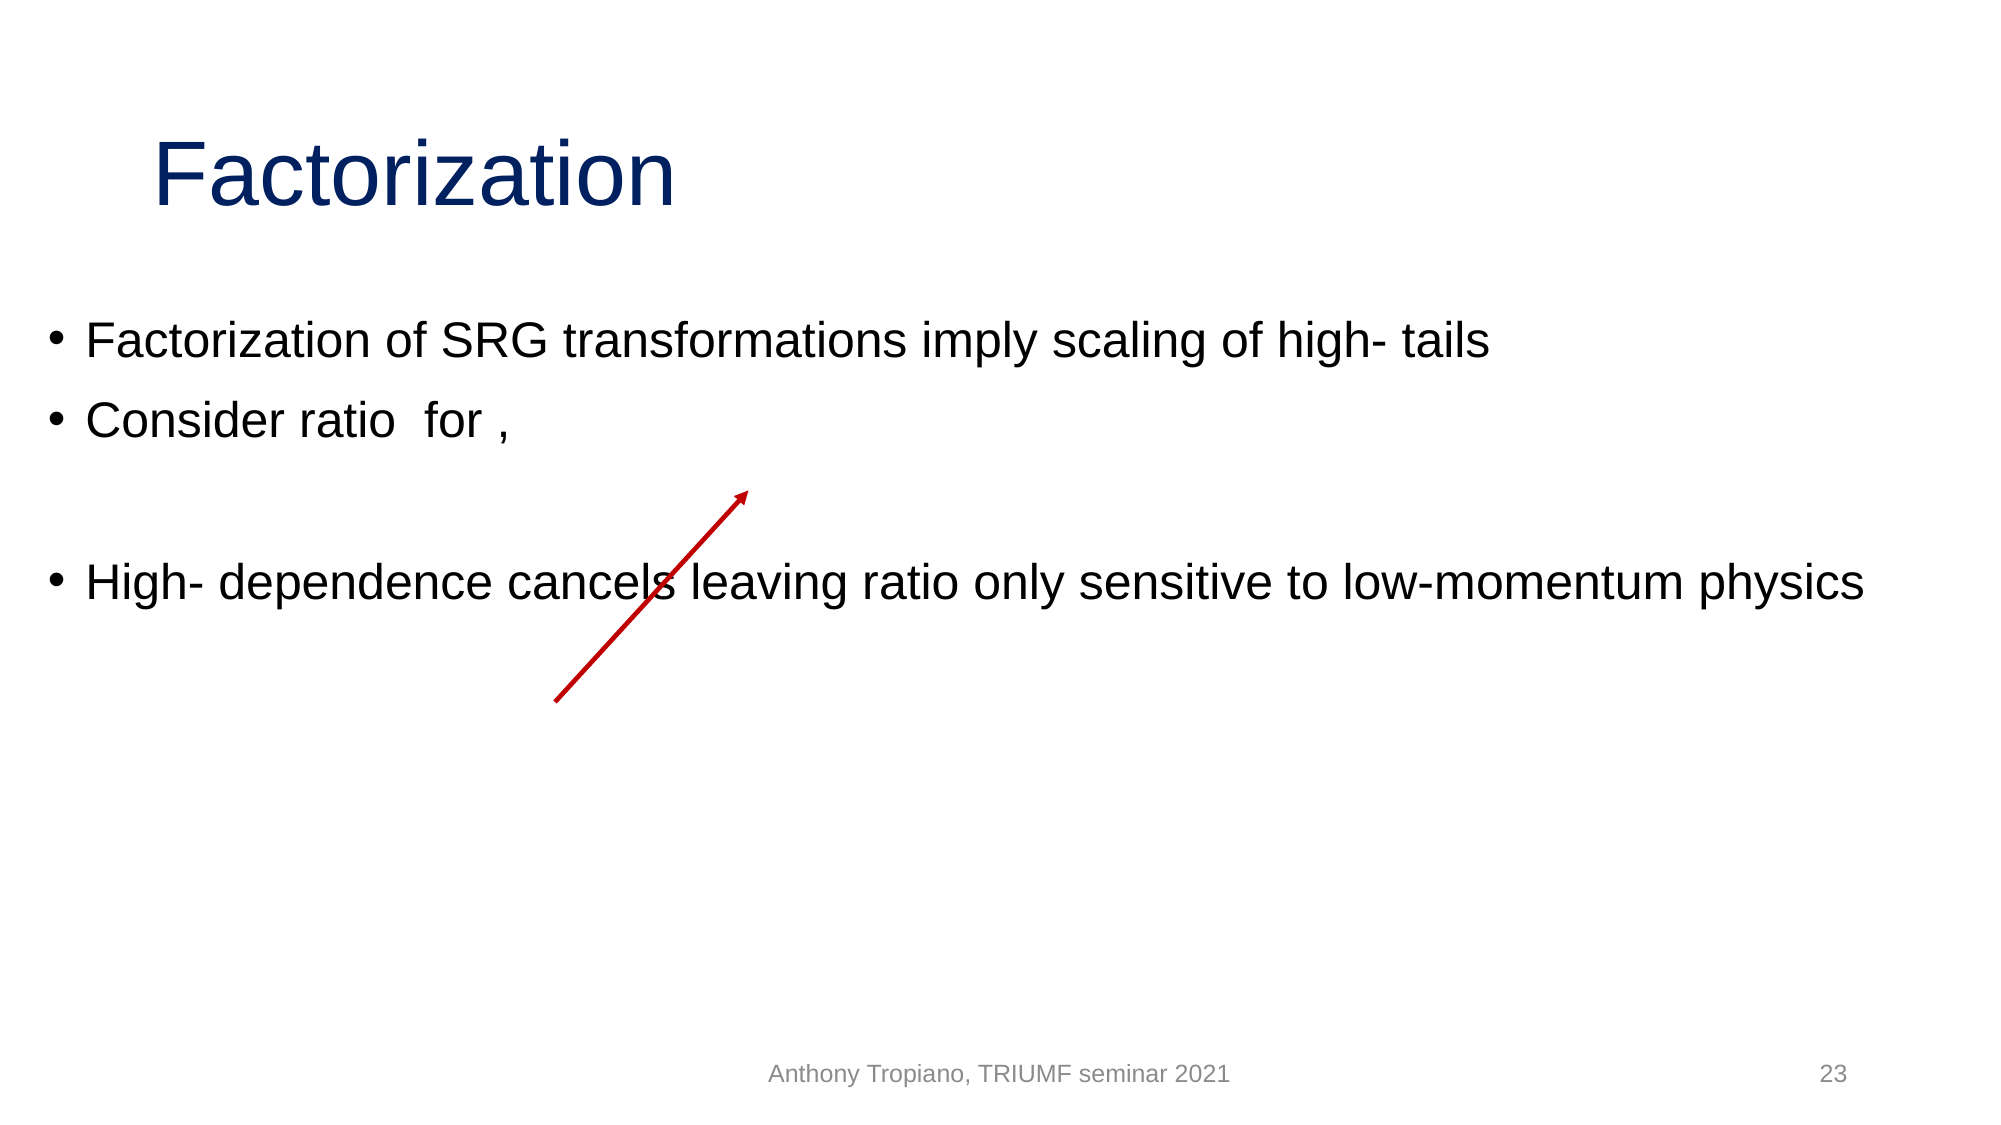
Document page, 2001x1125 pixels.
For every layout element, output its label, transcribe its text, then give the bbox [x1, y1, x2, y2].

footer Anthony Tropiano, TRIUMF seminar 2021 [662, 1042, 1338, 1103]
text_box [554, 490, 749, 702]
slide_number 23 [1412, 1042, 1863, 1103]
title Factorization [137, 59, 1863, 278]
